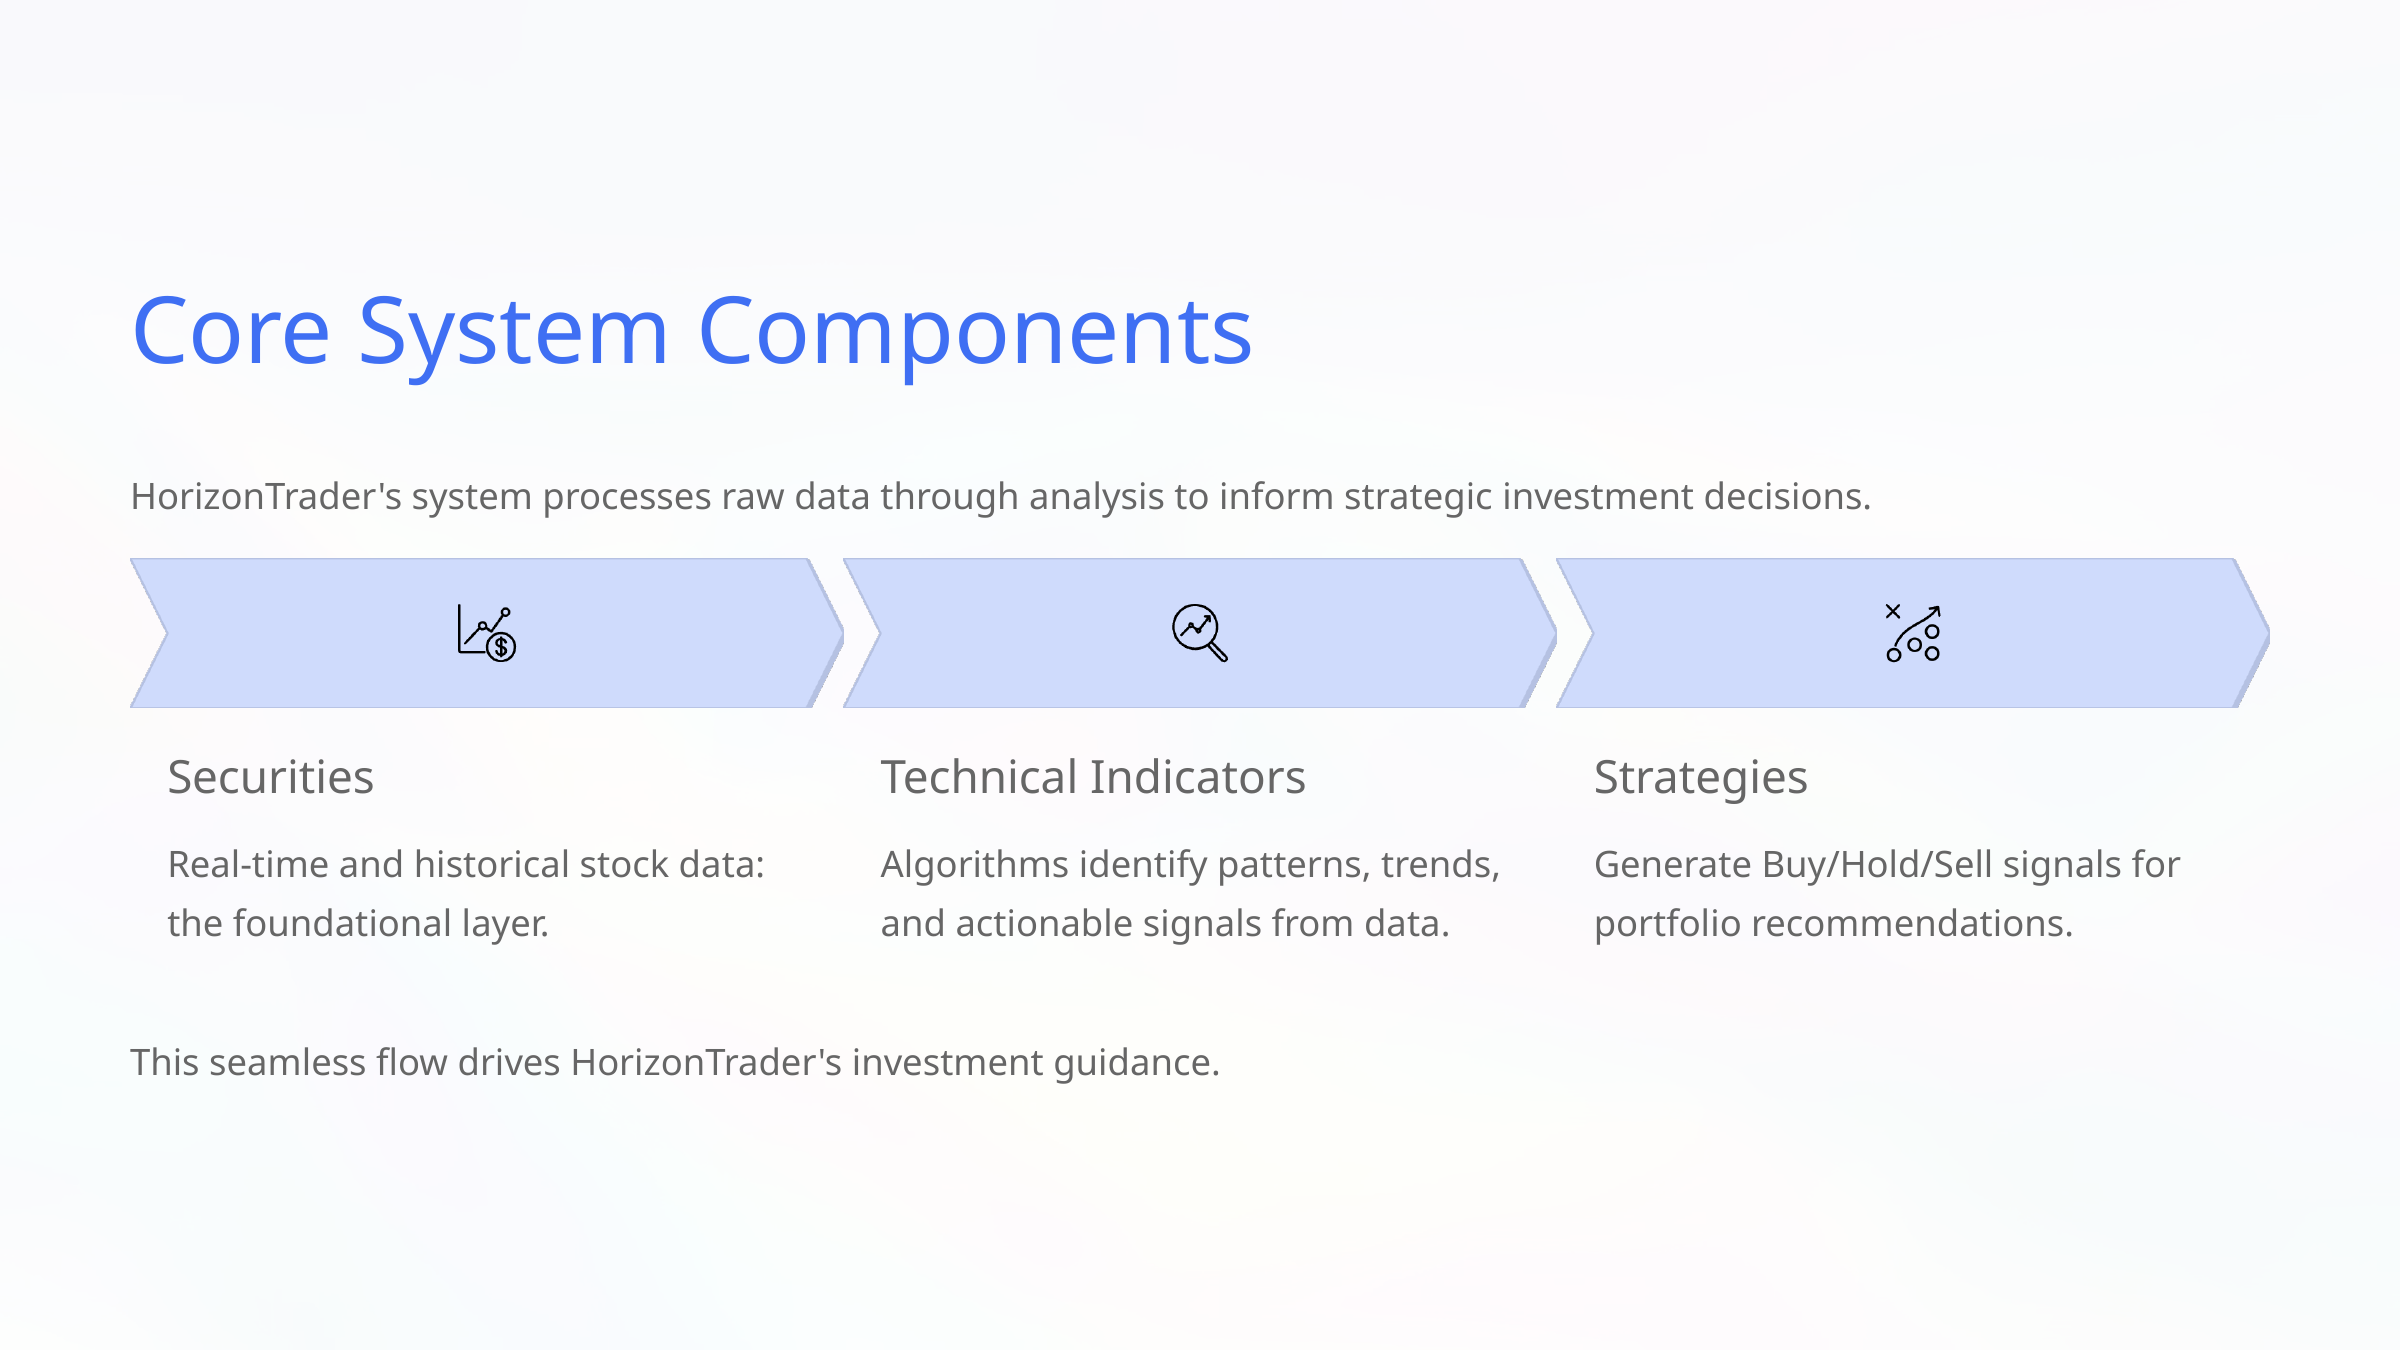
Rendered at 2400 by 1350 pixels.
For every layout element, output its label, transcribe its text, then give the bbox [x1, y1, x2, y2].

text_box Core System Components [130, 266, 1196, 384]
text_box Real-time and historical stock data: the foundational layer. [167, 825, 807, 945]
picture [130, 558, 2270, 708]
text_box HorizonTrader's system processes raw data through analysis to inform strategic investment decisions. [130, 457, 2270, 517]
text_box Algorithms identify patterns, trends, and actionable signals from data. [880, 825, 1520, 945]
text_box Strategies [1593, 744, 2059, 803]
text_box This seamless flow drives HorizonTrader's investment guidance. [130, 1023, 2270, 1084]
text_box Technical Indicators [880, 744, 1346, 803]
text_box Generate Buy/Hold/Sell signals for portfolio recommendations. [1593, 825, 2233, 945]
text_box Securities [167, 744, 633, 803]
